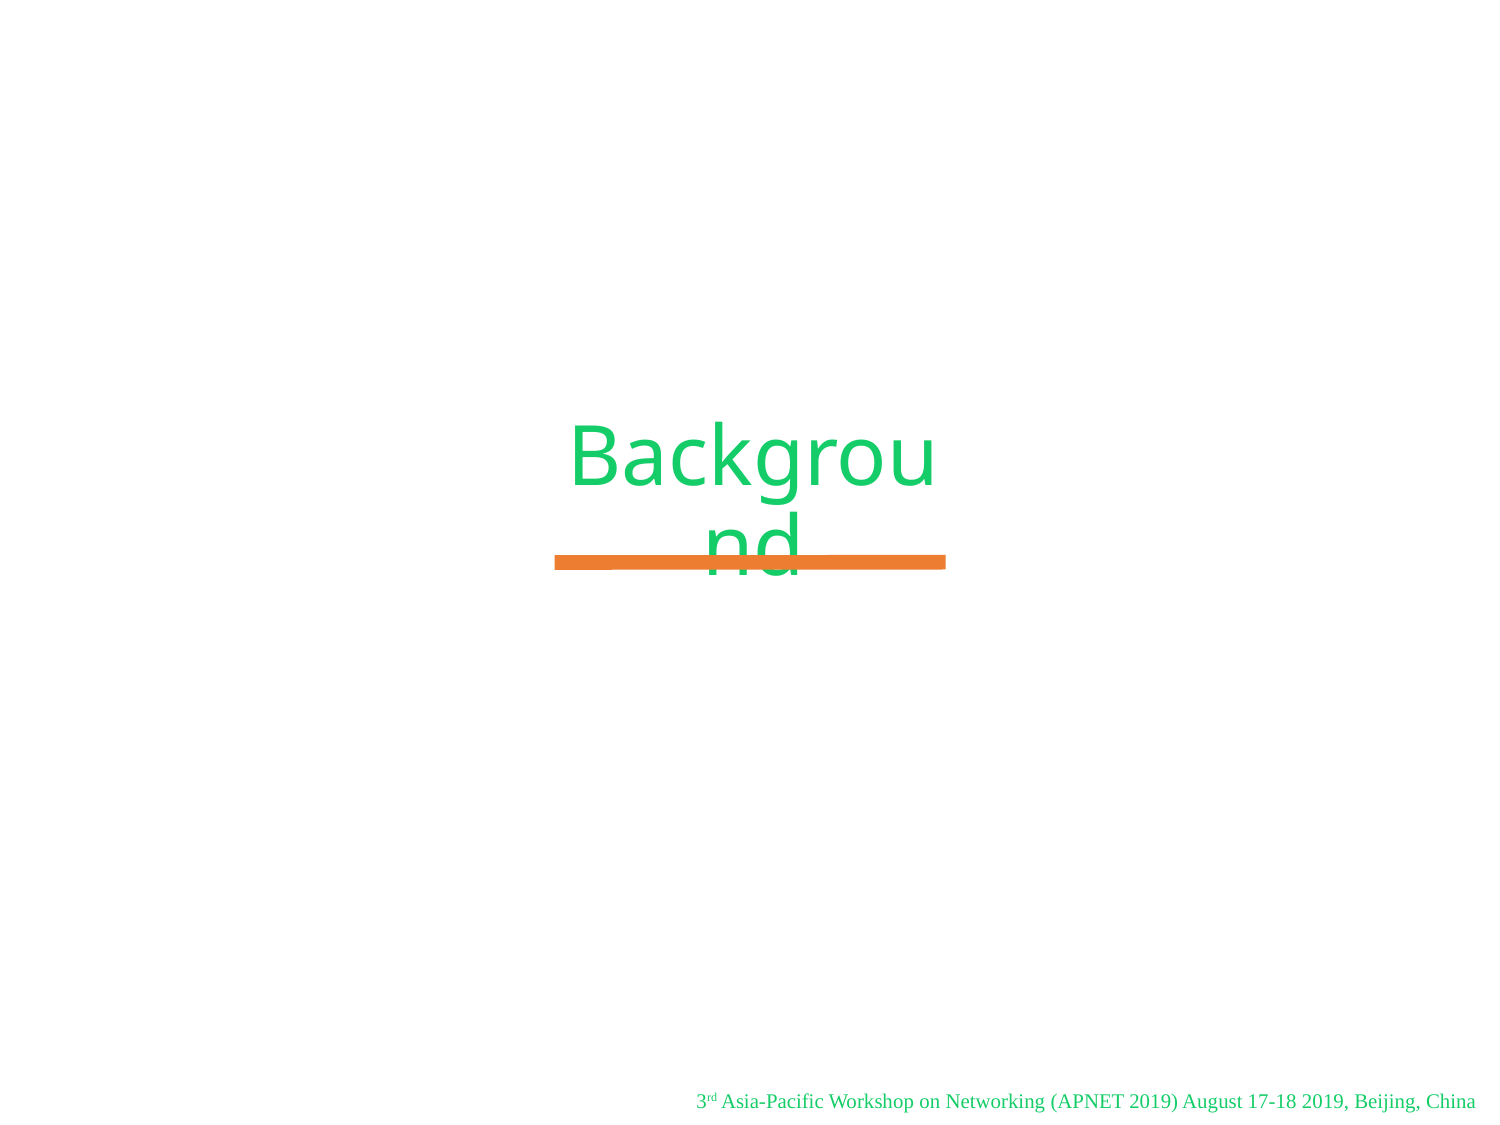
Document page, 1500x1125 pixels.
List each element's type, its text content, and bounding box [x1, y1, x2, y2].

text_box 3rd Asia-Pacific Workshop on Networking (APNET 2019) August 17-18 2019, Beijing, China [678, 1079, 1494, 1120]
title Background [542, 451, 965, 556]
